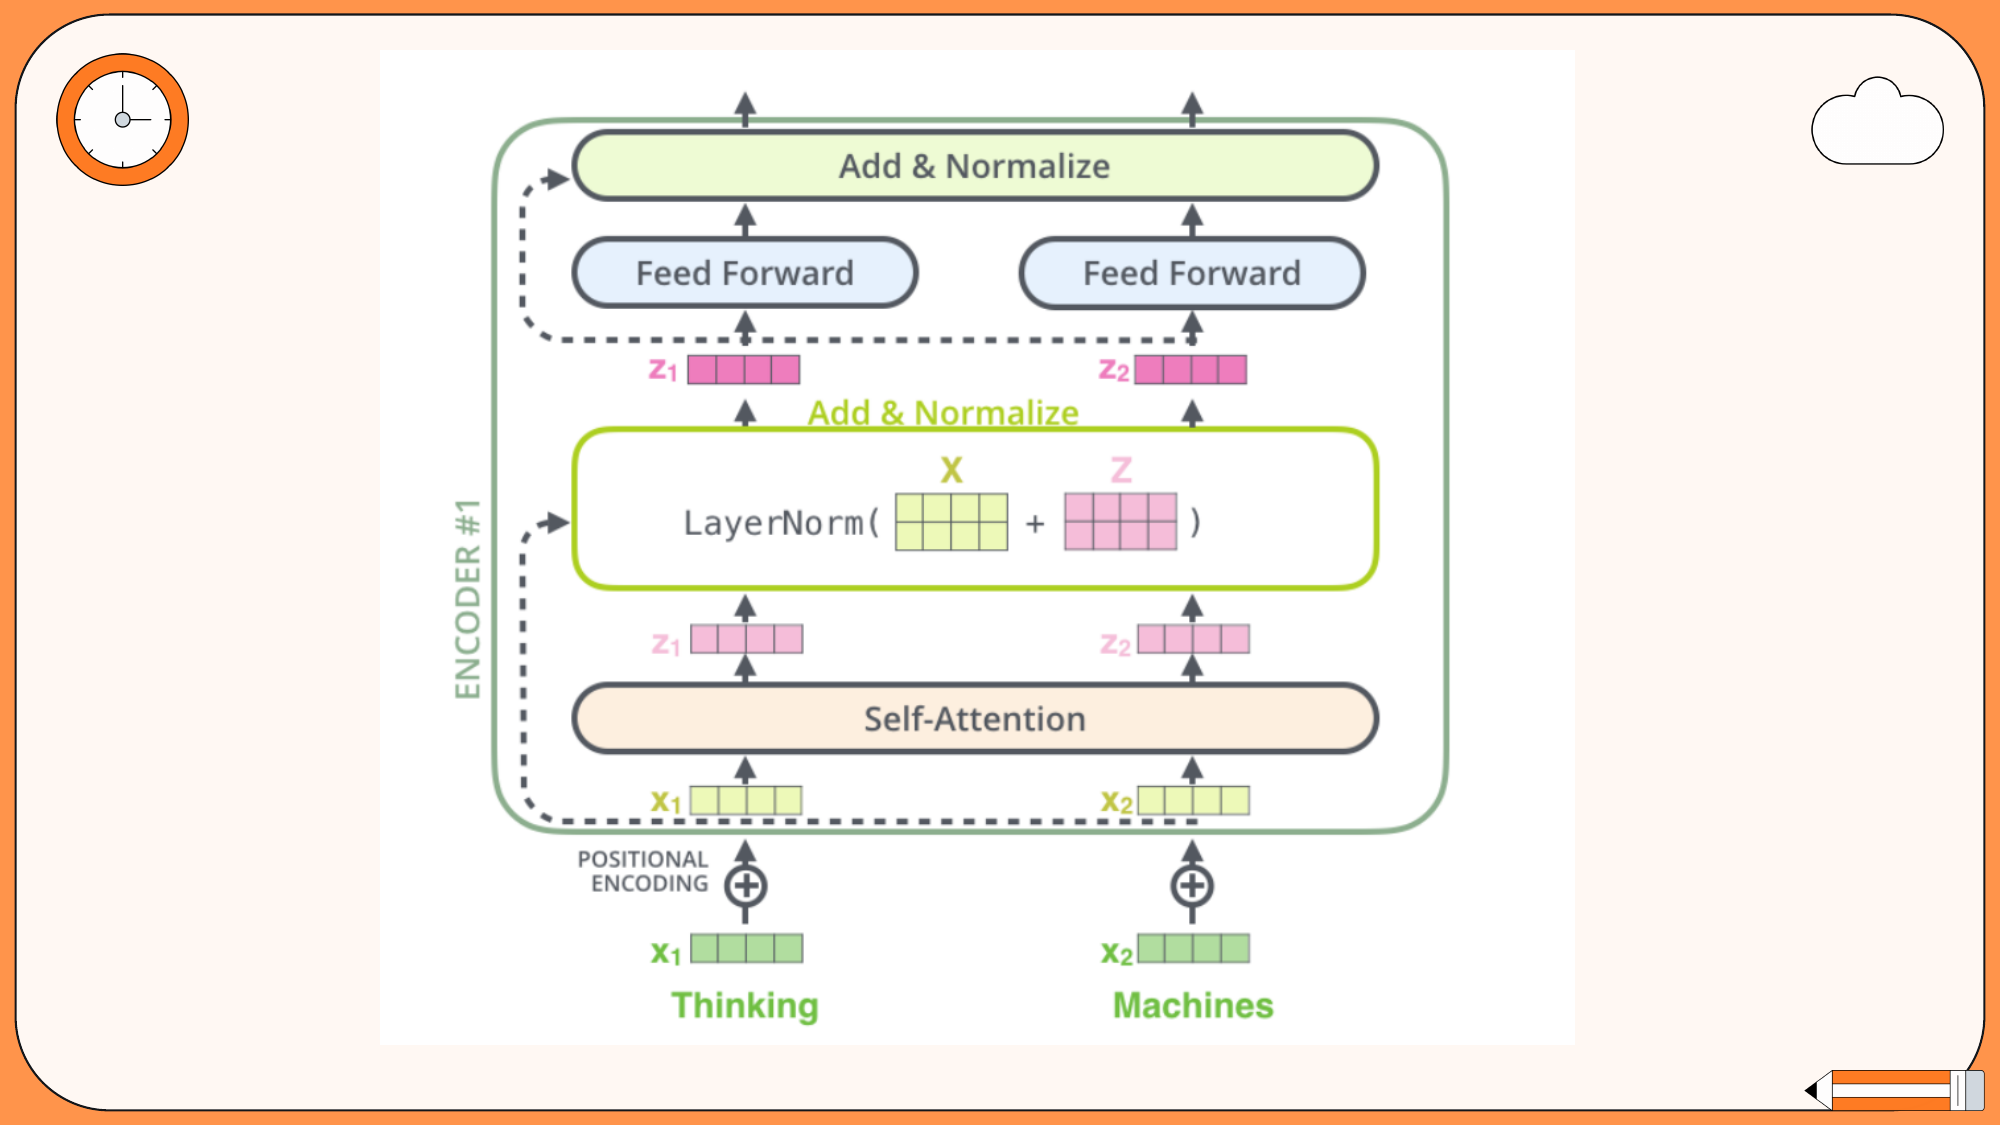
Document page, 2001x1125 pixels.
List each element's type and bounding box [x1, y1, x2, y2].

picture [1804, 1070, 1985, 1111]
picture [380, 50, 1575, 1045]
picture [56, 53, 189, 186]
picture [1811, 76, 1944, 165]
